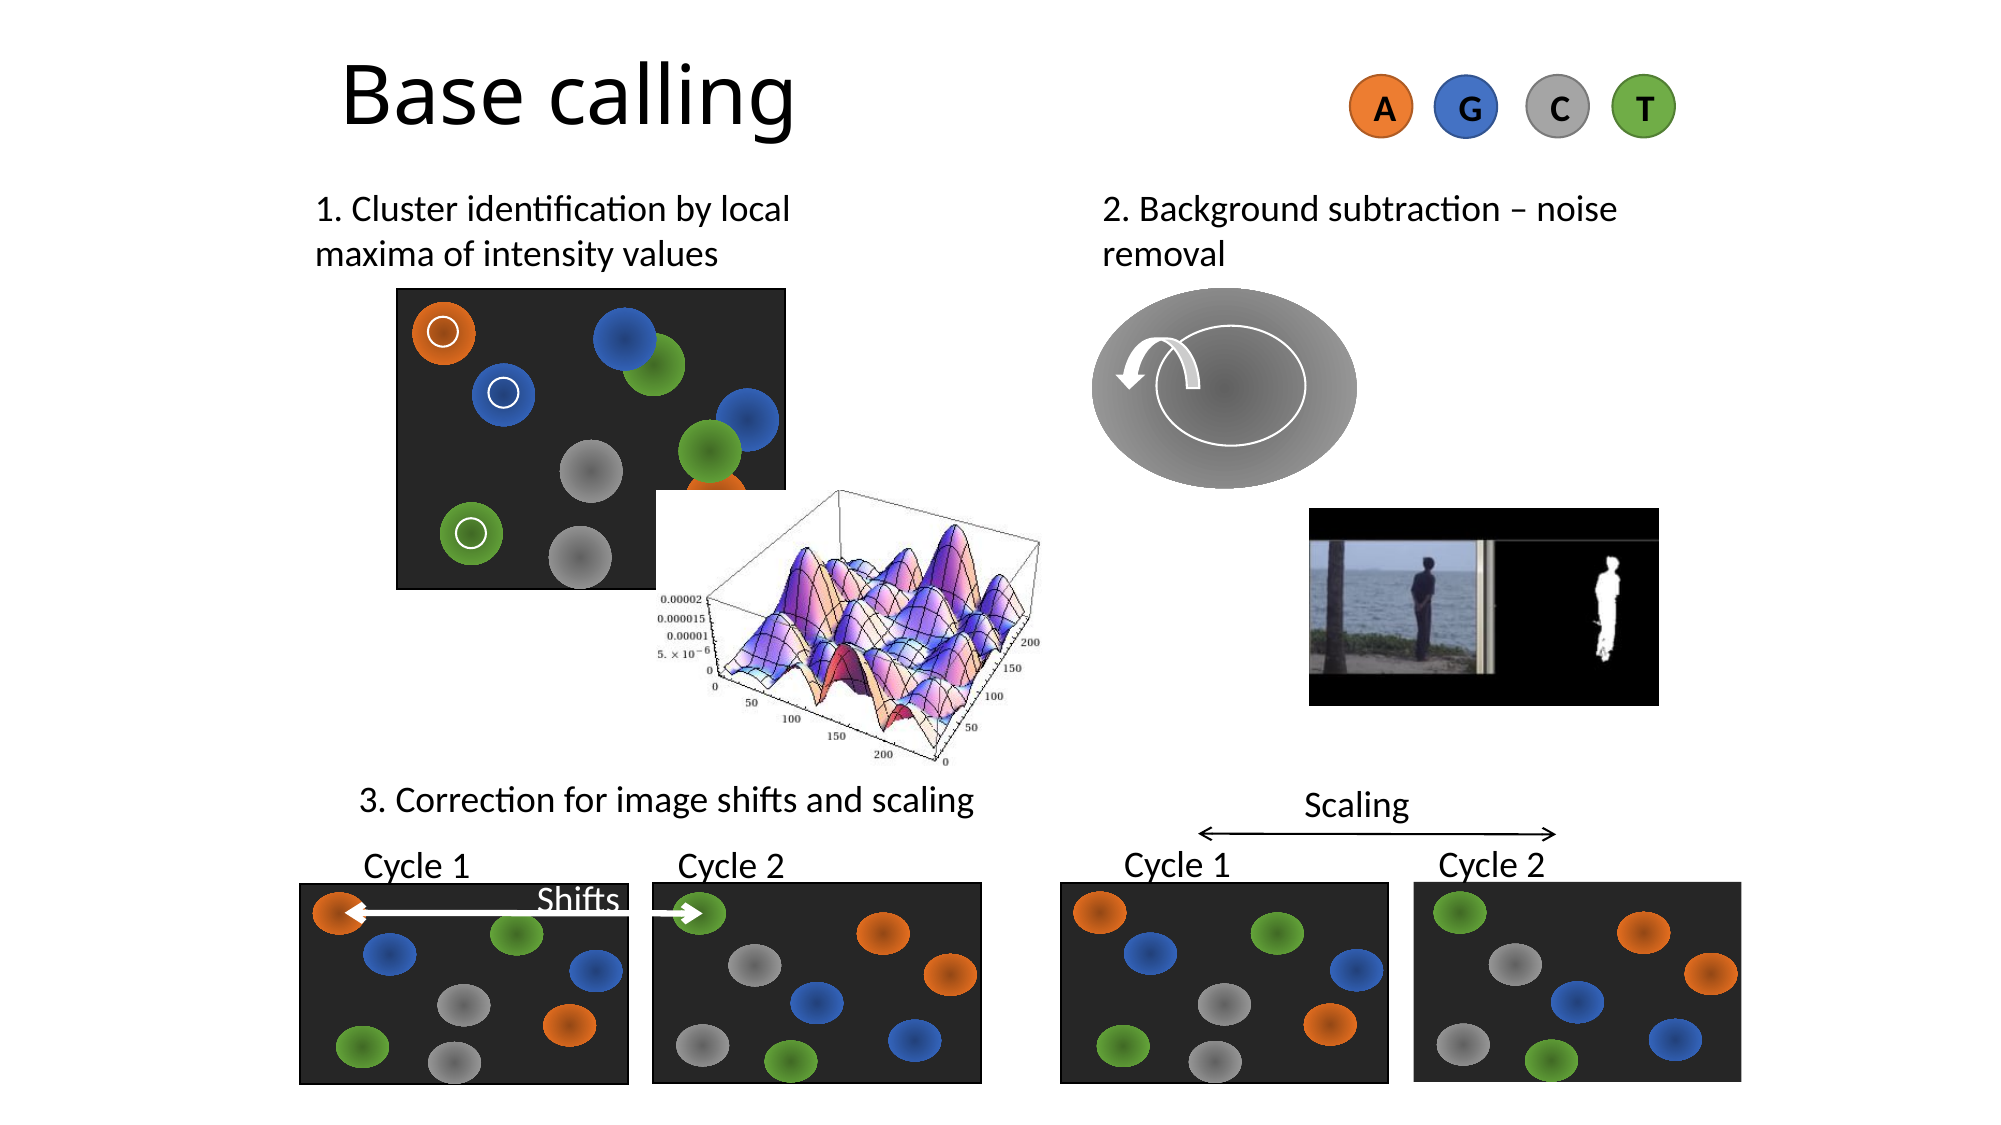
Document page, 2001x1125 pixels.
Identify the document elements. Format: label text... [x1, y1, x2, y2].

text_box Cycle 2 [663, 833, 800, 882]
text_box Shifts [522, 867, 636, 912]
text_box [1060, 882, 1389, 1083]
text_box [1092, 288, 1357, 489]
text_box Cycle 2 [1423, 832, 1561, 881]
text_box Cycle 1 [1109, 832, 1247, 882]
text_box 2. Background subtraction – noise removal [1087, 176, 1650, 281]
title Base calling [324, 45, 1675, 150]
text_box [1413, 881, 1742, 1082]
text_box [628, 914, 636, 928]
text_box 3. Correction for image shifts and scaling [343, 768, 1042, 828]
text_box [653, 882, 981, 1083]
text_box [397, 288, 785, 589]
text_box Scaling [1289, 773, 1425, 833]
text_box Cycle 1 [348, 833, 486, 883]
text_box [299, 883, 628, 1084]
picture [1308, 508, 1659, 706]
picture [656, 490, 1042, 769]
text_box 1. Cluster identification by local maxima of intensity values [300, 176, 863, 281]
